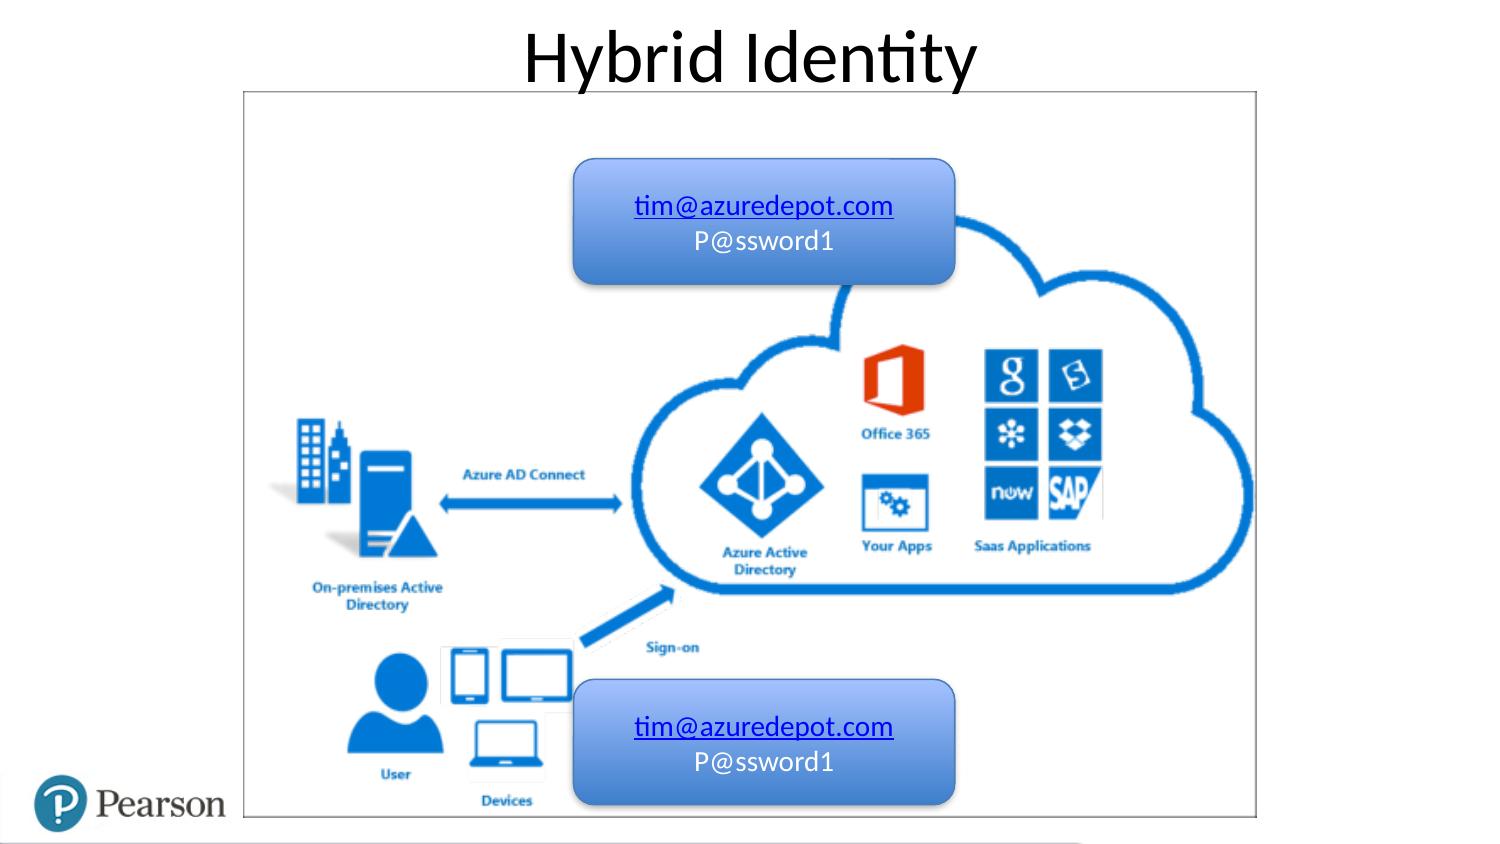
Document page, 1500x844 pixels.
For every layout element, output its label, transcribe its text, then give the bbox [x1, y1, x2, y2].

picture [0, 0, 1500, 844]
title Hybrid Identity [132, 0, 1371, 92]
